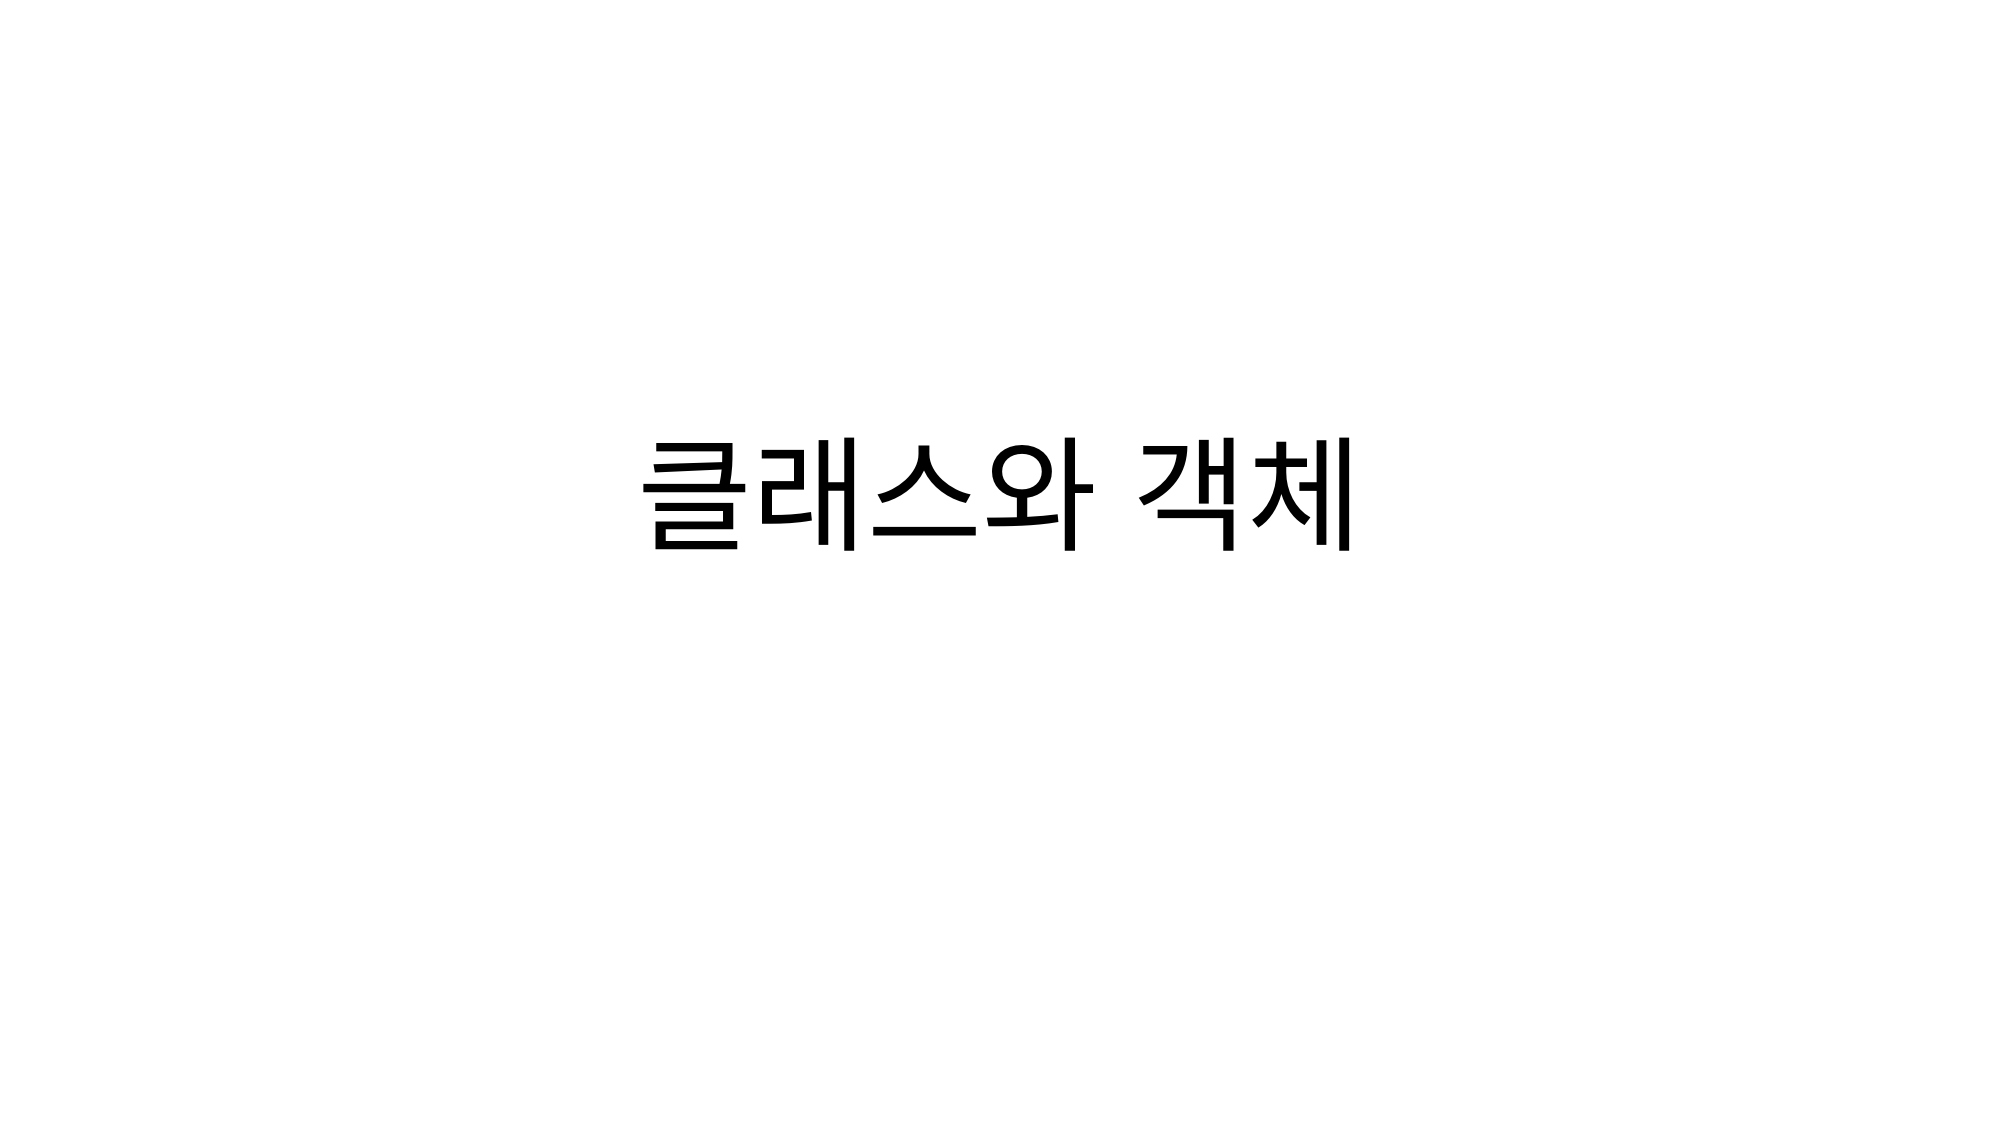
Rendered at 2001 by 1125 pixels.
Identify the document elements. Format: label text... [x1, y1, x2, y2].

title 클래스와 객체 [251, 184, 1748, 576]
